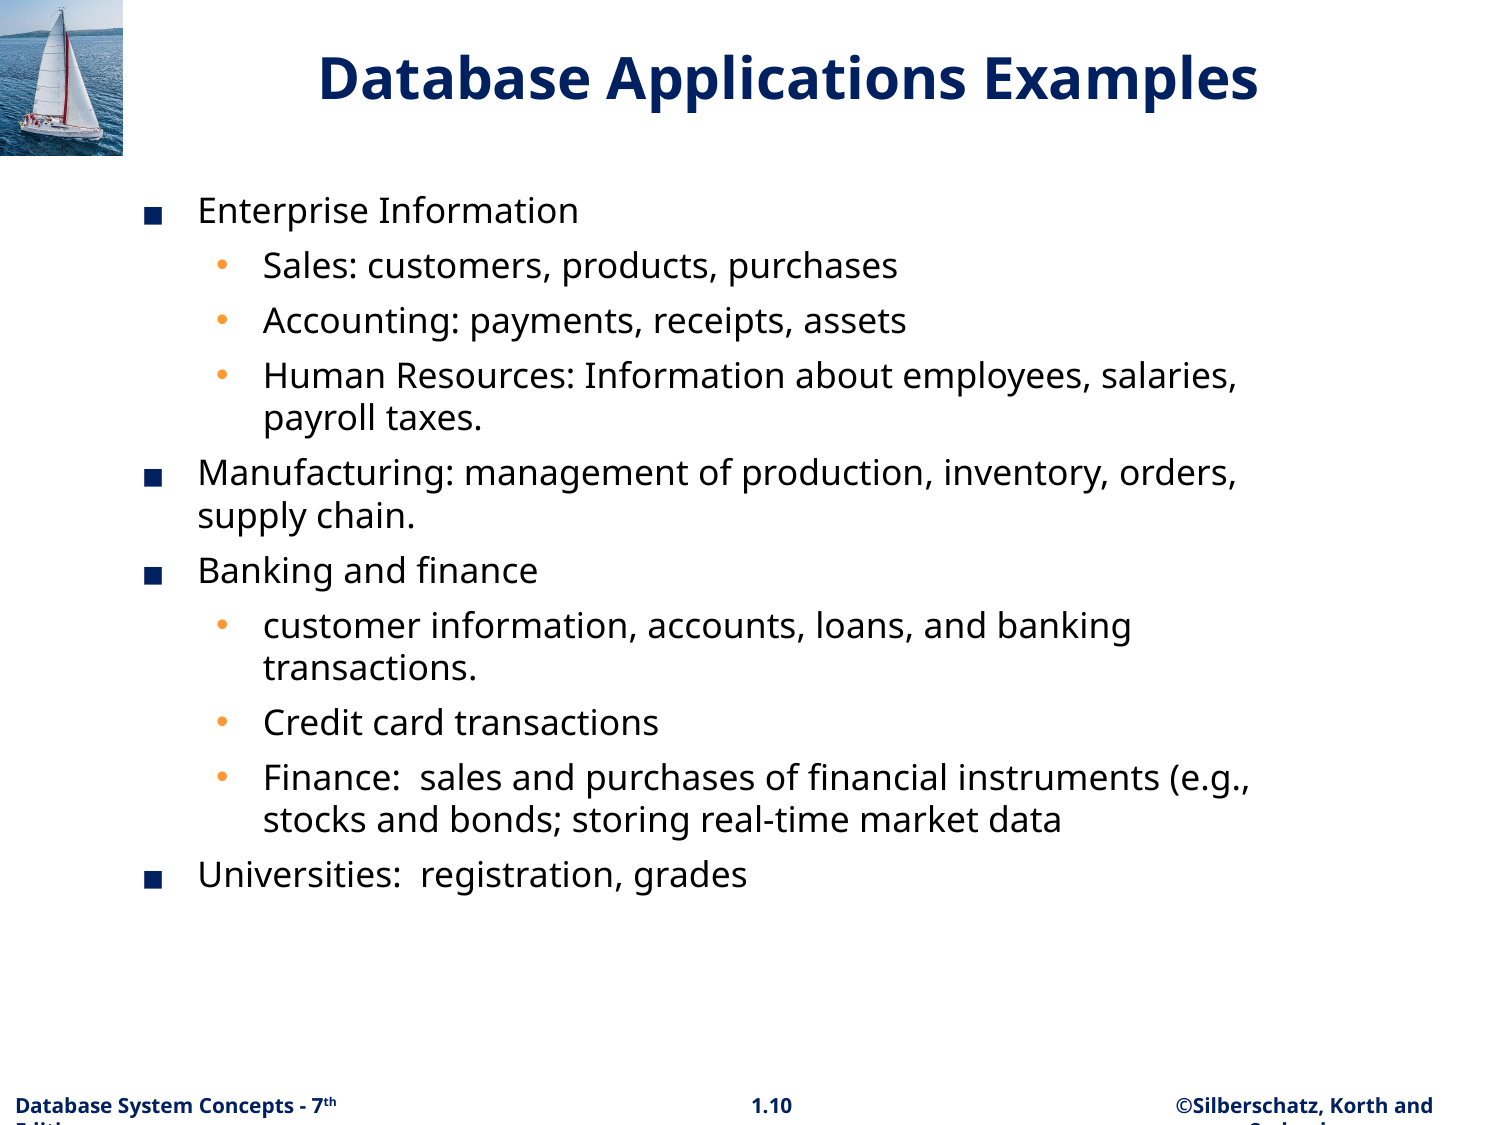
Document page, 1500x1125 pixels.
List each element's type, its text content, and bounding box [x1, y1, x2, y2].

title Database Applications Examples [126, 19, 1451, 120]
picture [0, 0, 123, 156]
list Enterprise Information Sales: customers, products, purchases Accounting: payments, receipts, assets Human Resources: Information about employees, salaries, payroll taxes. Manufacturing: management of production, inventory, orders, supply chain. Banking and finance customer information, accounts, loans, and banking transactions. Credit card transactions Finance: sales and purchases of financial instruments (e.g., stocks and bonds; storing real-time market data Universities: registration, grades [126, 180, 1369, 978]
